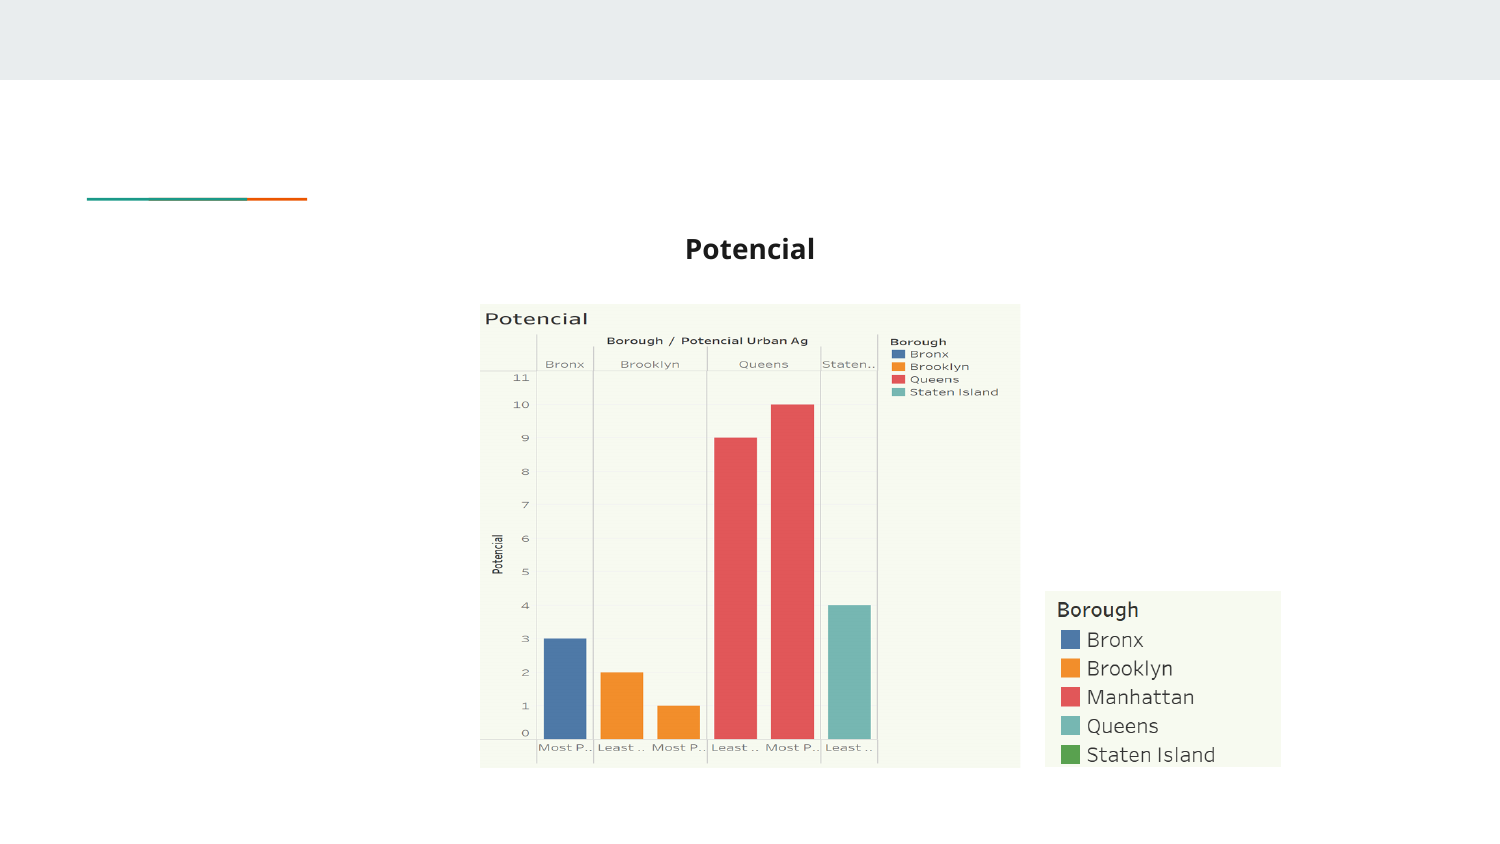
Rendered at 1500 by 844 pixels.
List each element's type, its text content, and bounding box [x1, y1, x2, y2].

picture [1045, 591, 1282, 768]
title Potencial [119, 216, 1381, 305]
picture [479, 303, 1021, 768]
